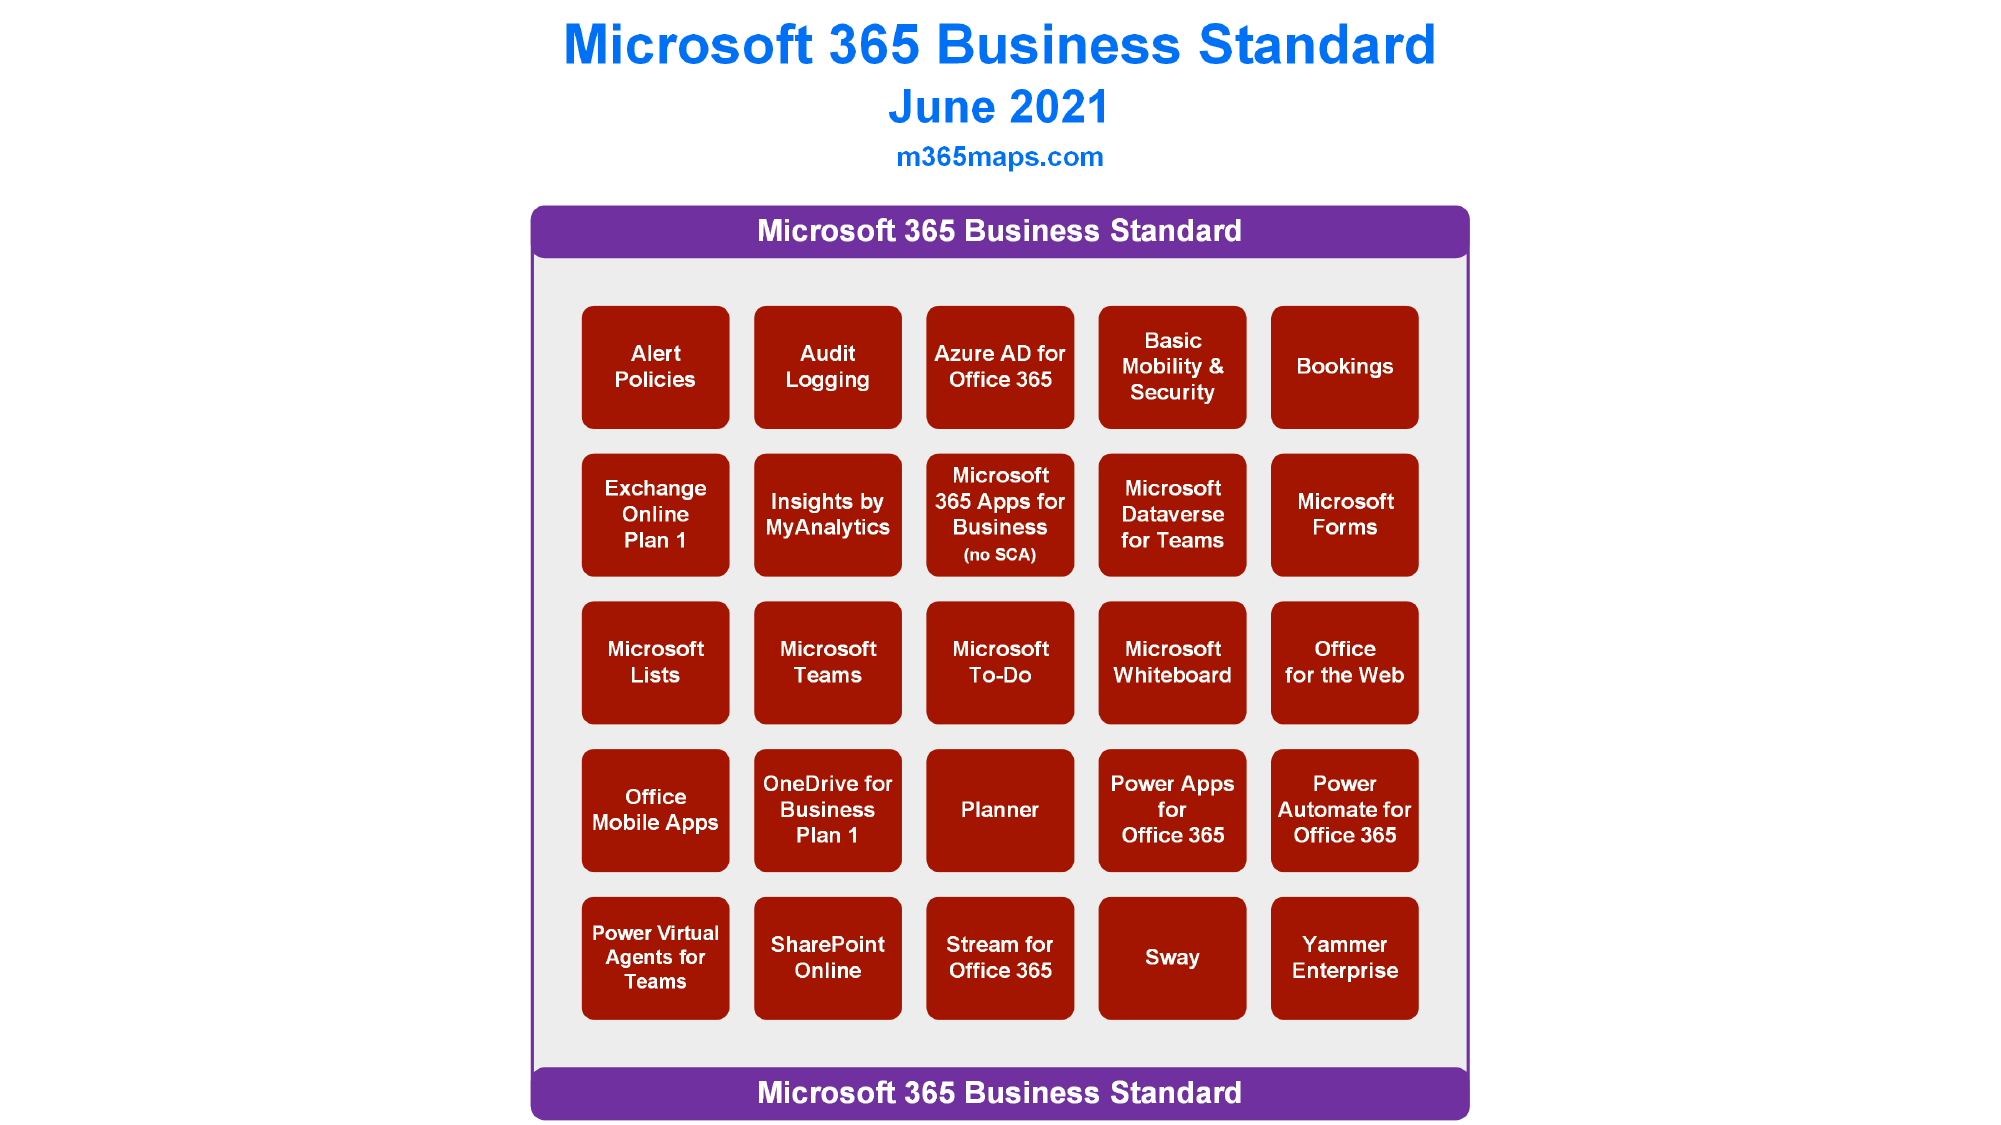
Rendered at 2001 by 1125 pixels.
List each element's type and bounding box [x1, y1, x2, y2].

picture [530, 0, 1470, 1125]
